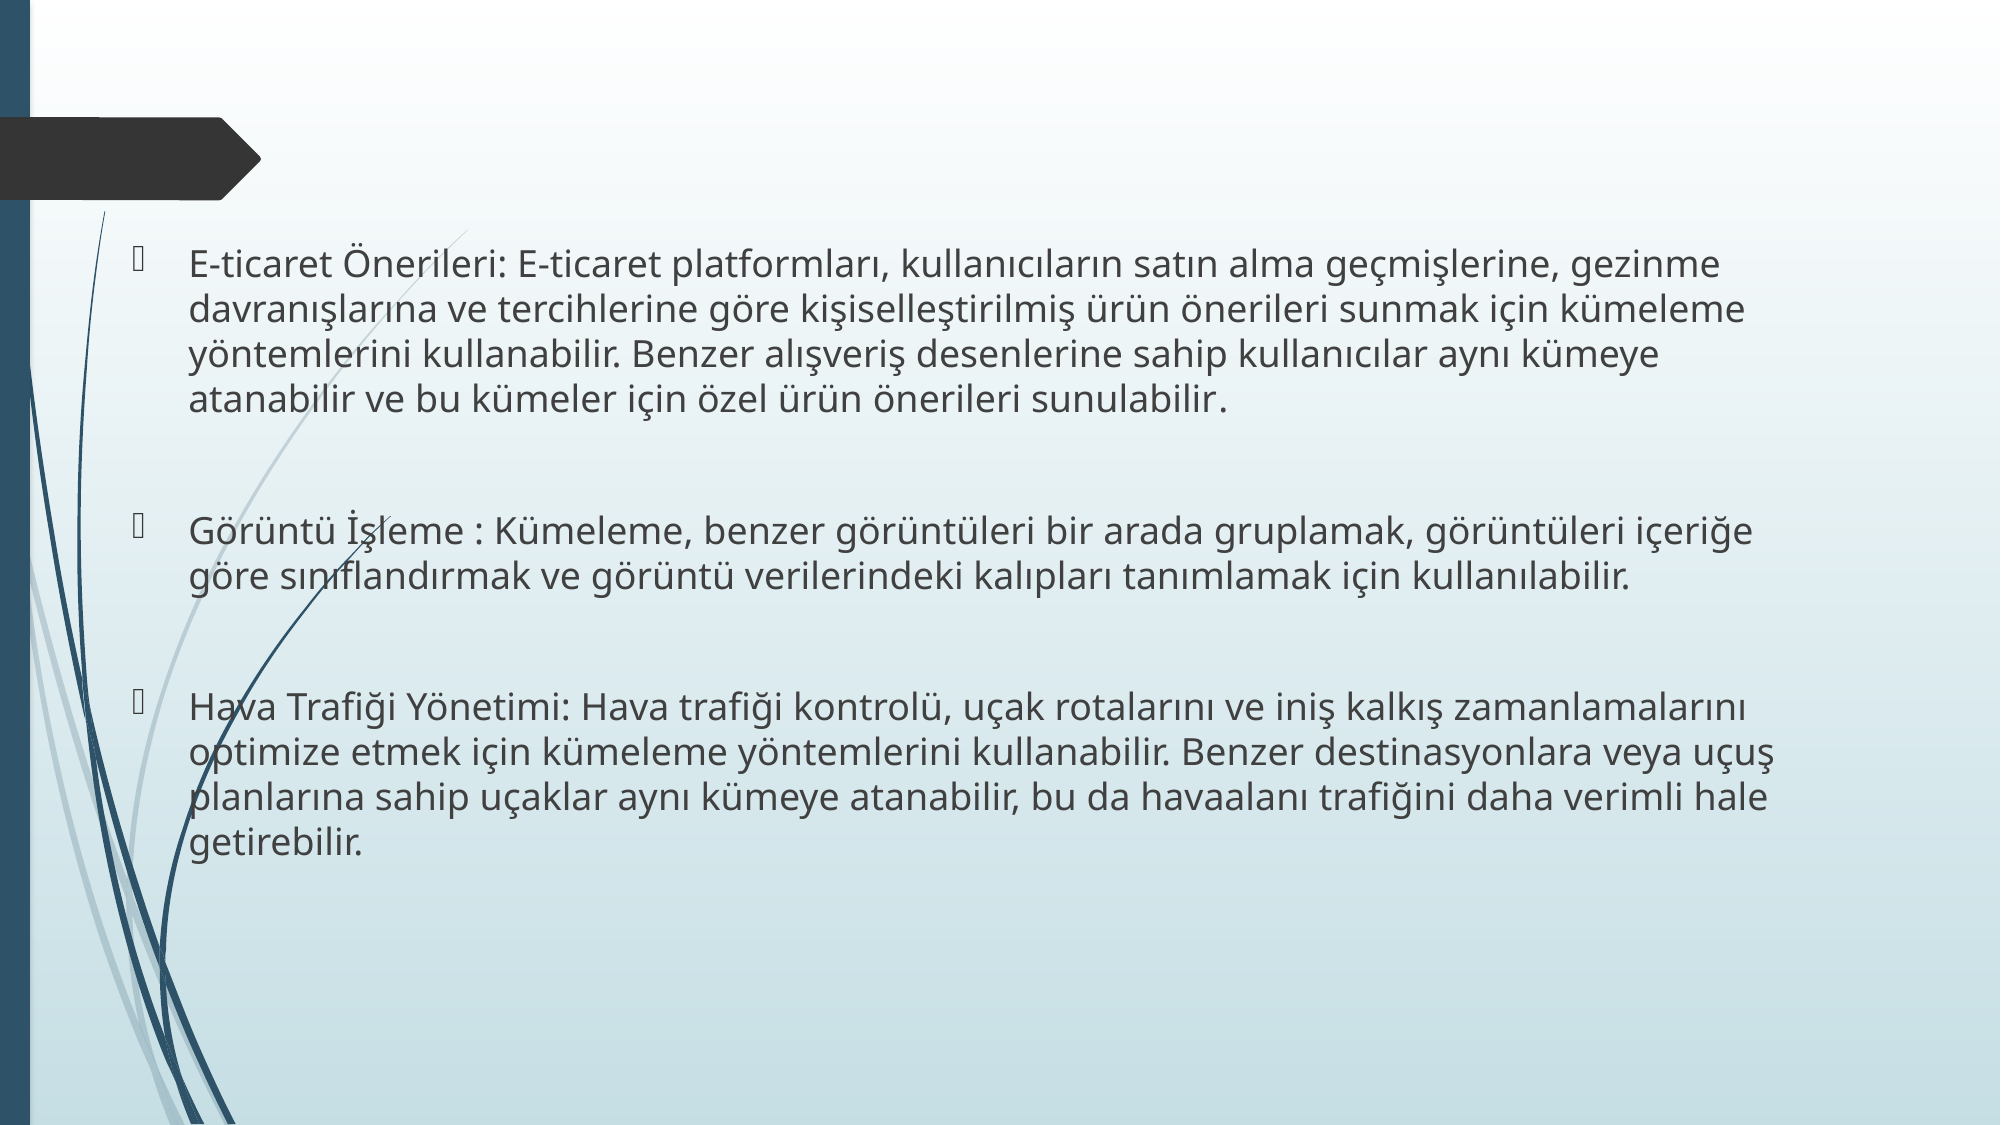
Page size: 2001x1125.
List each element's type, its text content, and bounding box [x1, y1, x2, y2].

list E-ticaret Önerileri: E-ticaret platformları, kullanıcıların satın alma geçmişlerine, gezinme davranışlarına ve tercihlerine göre kişiselleştirilmiş ürün önerileri sunmak için kümeleme yöntemlerini kullanabilir. Benzer alışveriş desenlerine sahip kullanıcılar aynı kümeye atanabilir ve bu kümeler için özel ürün önerileri sunulabilir. Görüntü İşleme : Kümeleme, benzer görüntüleri bir arada gruplamak, görüntüleri içeriğe göre sınıflandırmak ve görüntü verilerindeki kalıpları tanımlamak için kullanılabilir. Hava Trafiği Yönetimi: Hava trafiği kontrolü, uçak rotalarını ve iniş kalkış zamanlamalarını optimize etmek için kümeleme yöntemlerini kullanabilir. Benzer destinasyonlara veya uçuş planlarına sahip uçaklar aynı kümeye atanabilir, bu da havaalanı trafiğini daha verimli hale getirebilir. [117, 232, 1843, 947]
